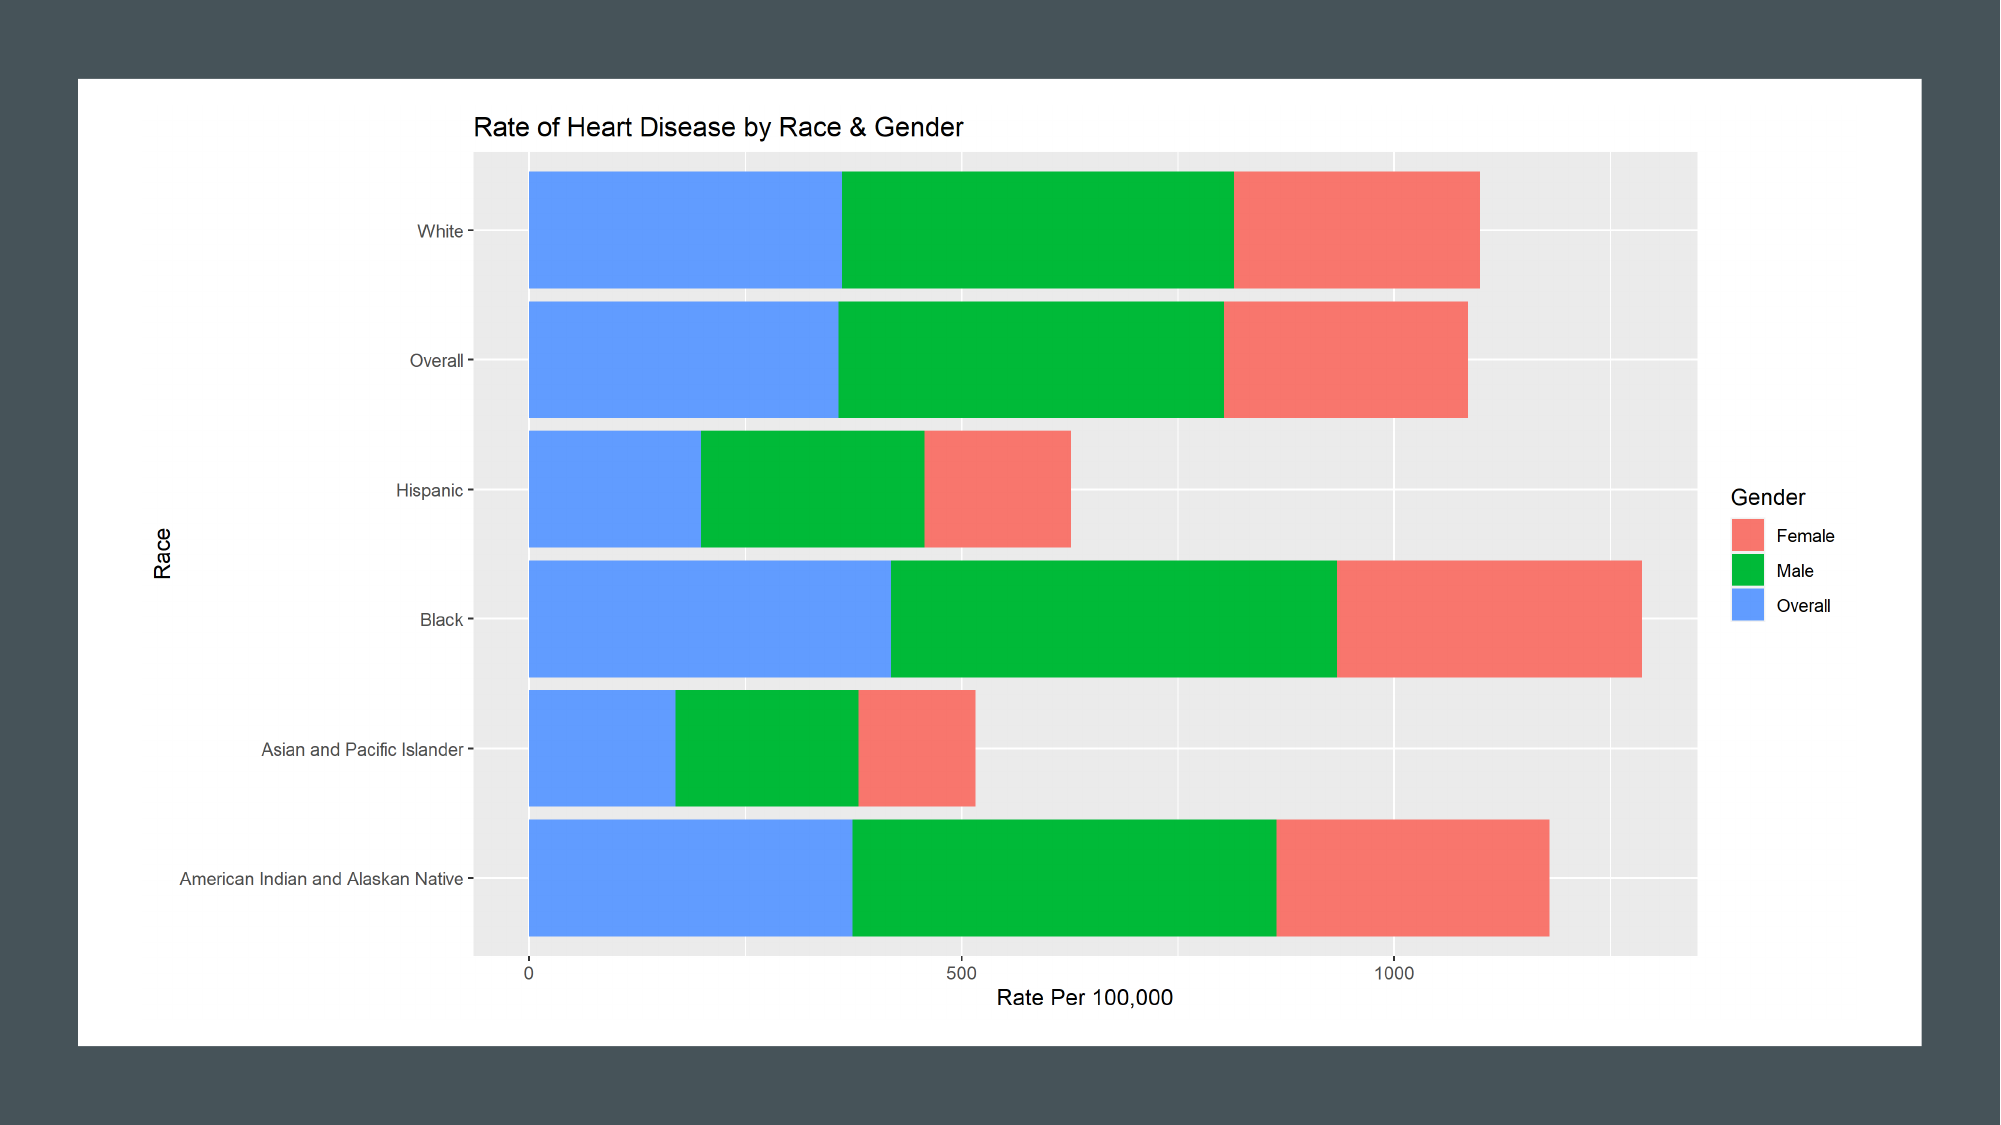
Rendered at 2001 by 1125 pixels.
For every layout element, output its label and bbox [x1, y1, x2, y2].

text_box [0, 0, 2000, 1125]
text_box [76, 77, 1924, 1048]
list [142, 104, 1858, 1020]
